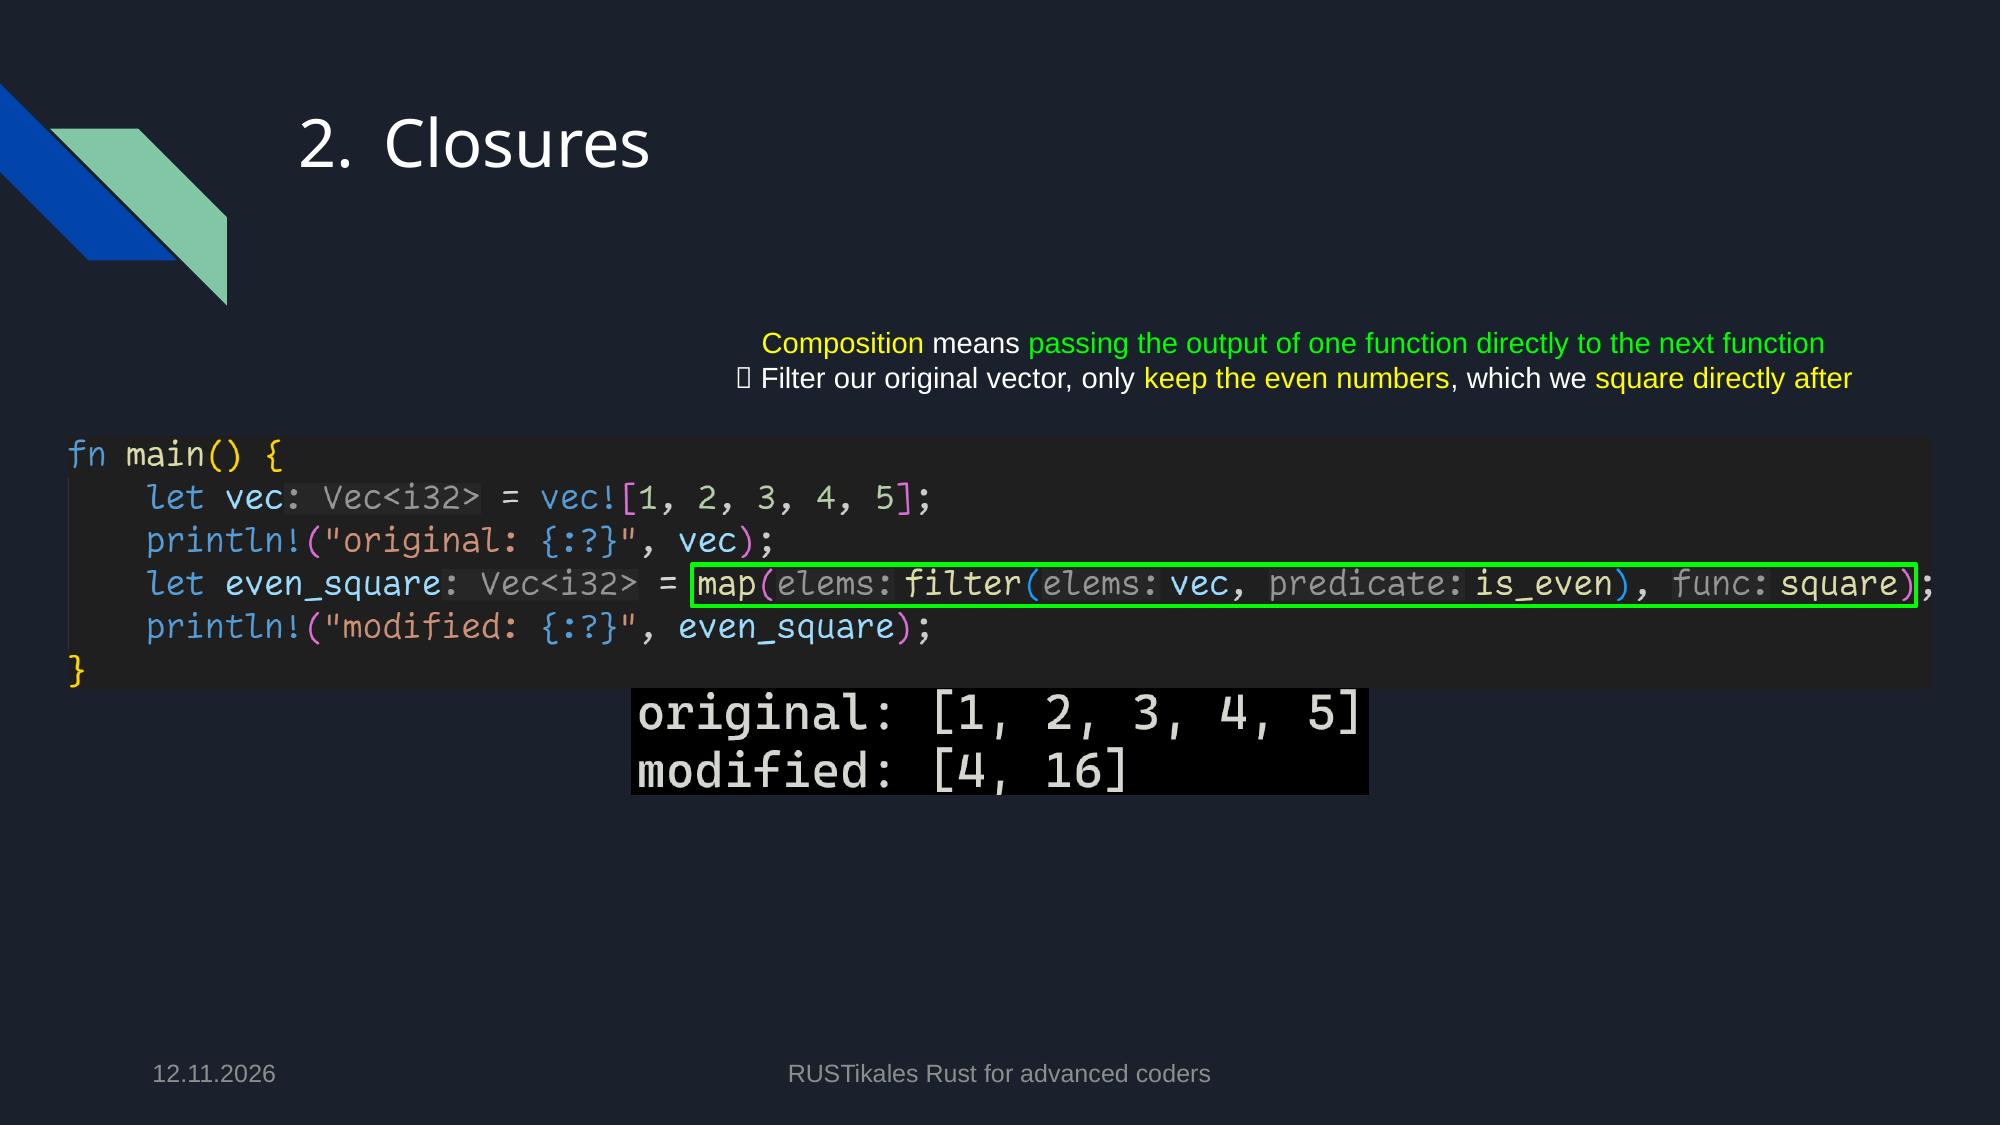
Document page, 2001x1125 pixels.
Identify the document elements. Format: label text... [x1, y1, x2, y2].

picture [68, 436, 1932, 795]
title Closures [283, 86, 1824, 287]
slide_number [137, 1042, 588, 1103]
footer RUSTikales Rust for advanced coders [662, 1042, 1338, 1103]
text_box Composition means passing the output of one function directly to the next function  Filter our original vector, only keep the even numbers, which we square directly after [720, 317, 1868, 402]
